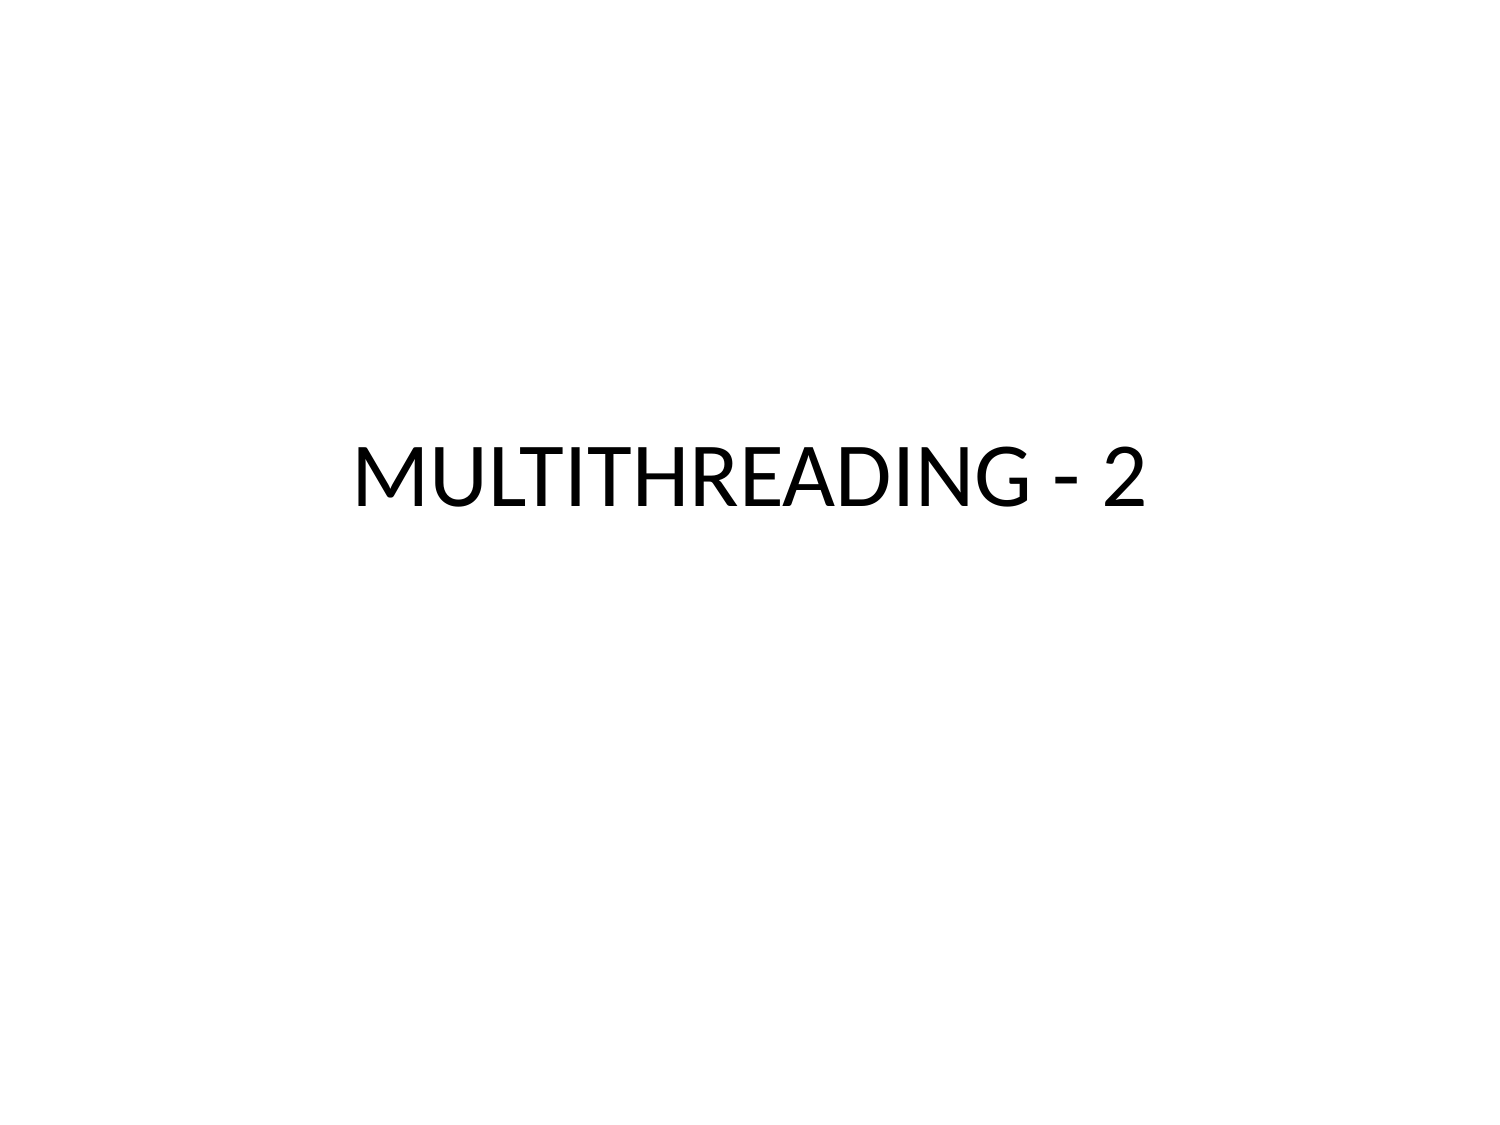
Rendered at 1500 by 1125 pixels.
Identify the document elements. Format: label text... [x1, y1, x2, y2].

title MULTITHREADING - 2 [112, 349, 1388, 591]
